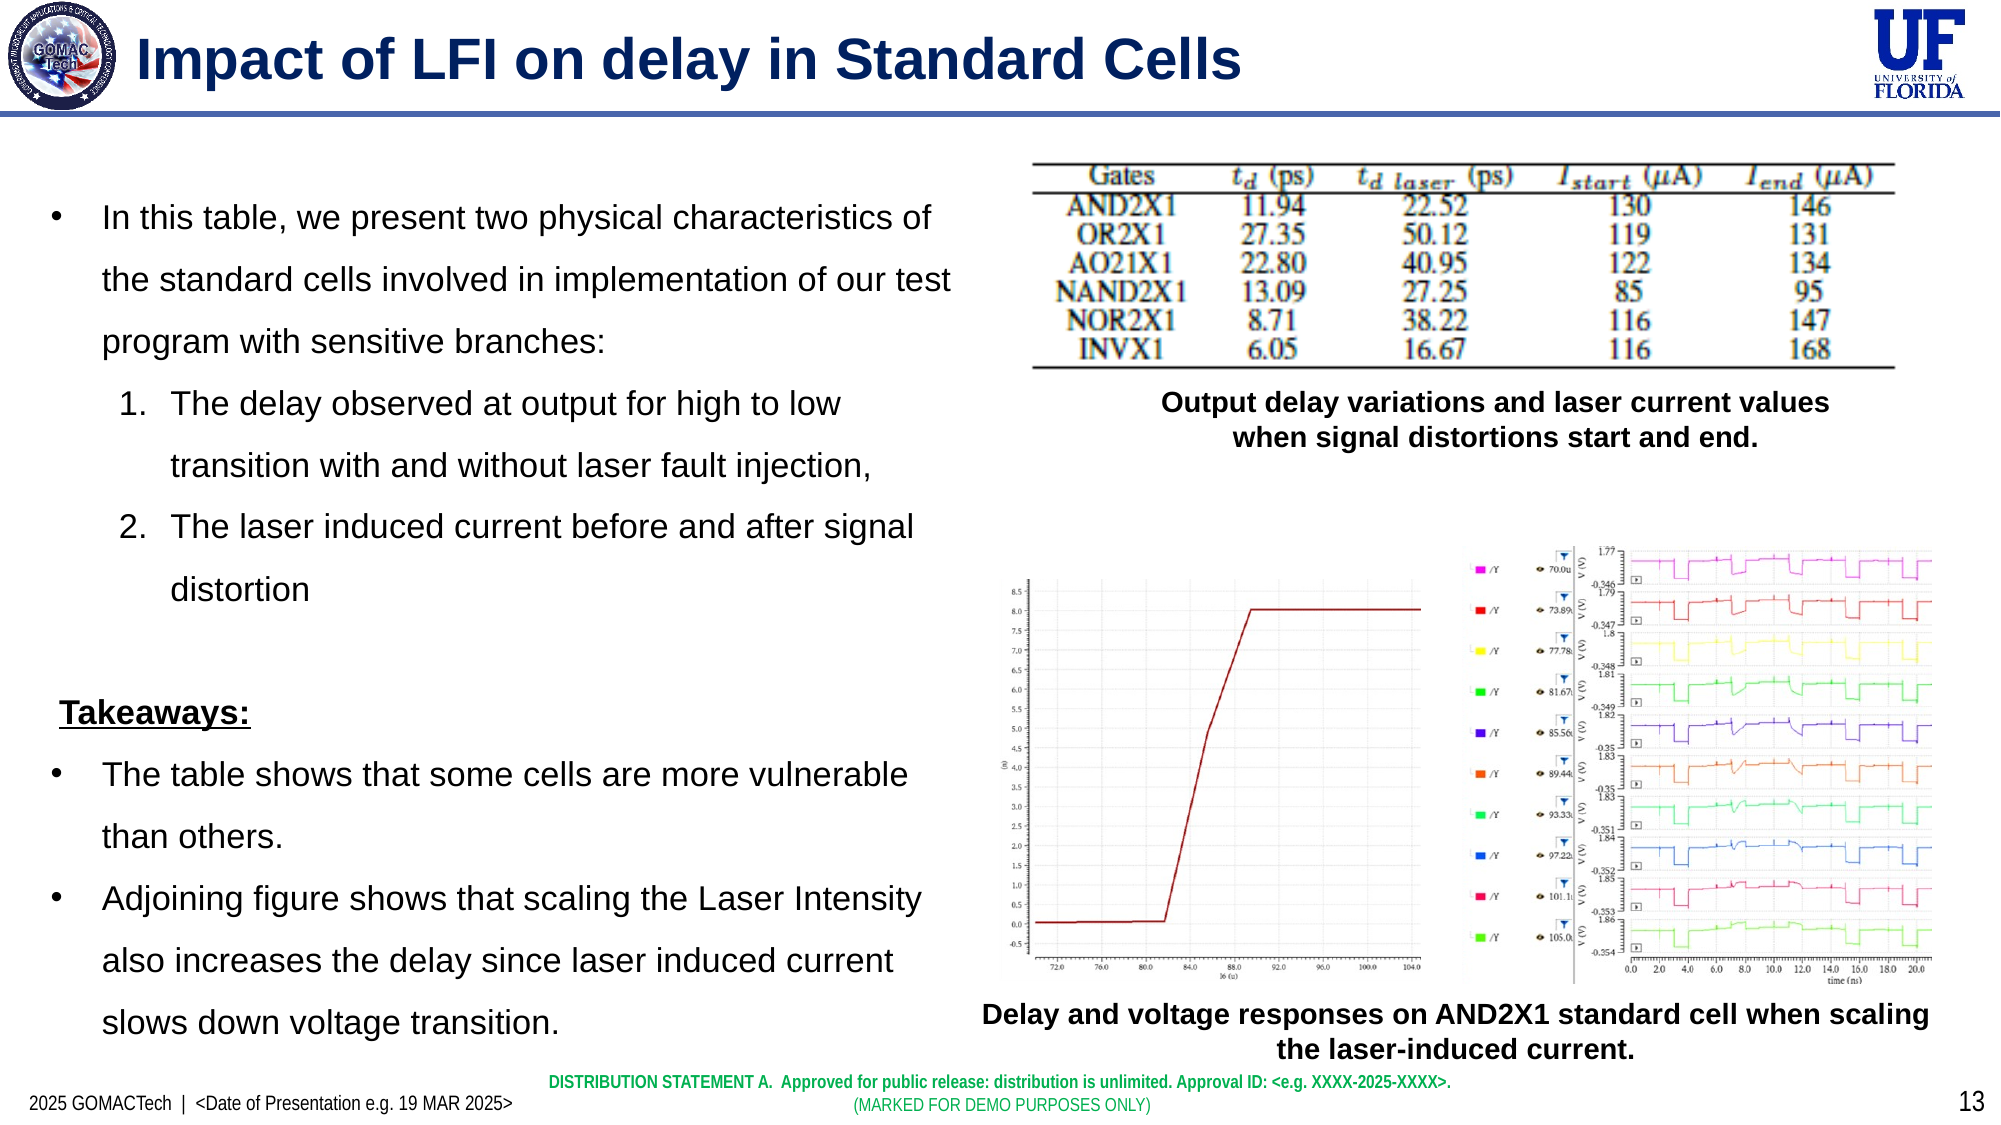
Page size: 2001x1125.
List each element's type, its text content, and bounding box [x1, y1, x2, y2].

picture [6, 0, 117, 111]
picture [1007, 140, 1979, 391]
text_box Output delay variations and laser current values when signal distortions start and end. [993, 375, 2000, 461]
picture [1462, 546, 1932, 984]
title Impact of LFI on delay in Standard Cells [121, 0, 1772, 113]
text_box Delay and voltage responses on AND2X1 standard cell when scaling the laser-induced current. [993, 988, 1949, 1073]
picture [999, 579, 1421, 984]
text_box In this table, we present two physical characteristics of the standard cells involved in implementation of our test program with sensitive branches: The delay observed at output for high to low transition with and without laser fault injection, The laser induced current before and after signal distortion Takeaways: The table shows that some cells are more vulnerable than others. Adjoining figure shows that scaling the Laser Intensity also increases the delay since laser induced current slows down voltage transition. [35, 167, 993, 1092]
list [1824, 0, 1996, 104]
